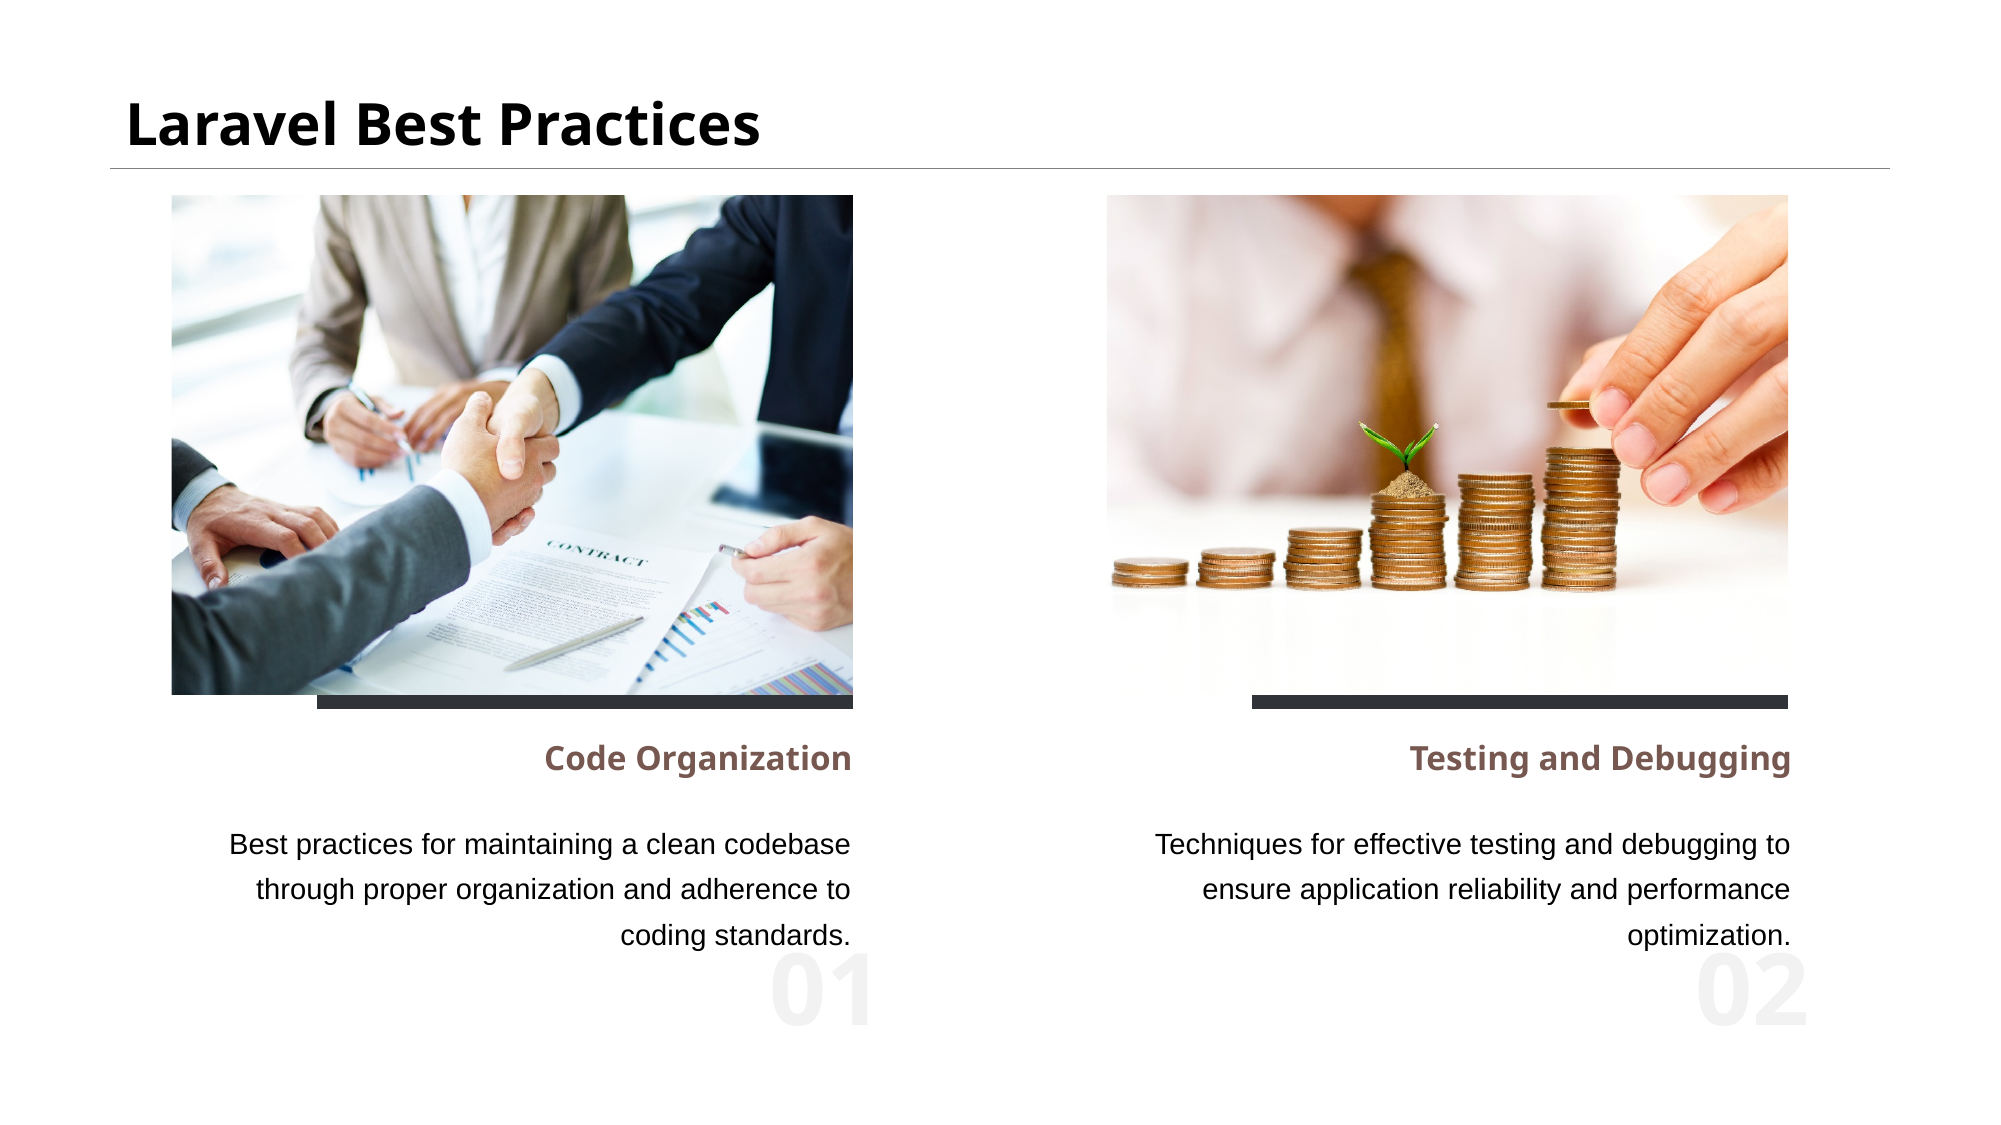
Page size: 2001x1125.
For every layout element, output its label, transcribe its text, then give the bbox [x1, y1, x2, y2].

text_box Best practices for maintaining a clean codebase through proper organization and adherence to coding standards. [171, 807, 867, 959]
text_box 02 [1695, 931, 1890, 1055]
text_box 01 [769, 931, 965, 1055]
picture [171, 195, 853, 695]
title Laravel Best Practices [109, 0, 1890, 166]
text_box Techniques for effective testing and debugging to ensure application reliability and performance optimization. [1114, 807, 1807, 959]
picture [1106, 195, 1789, 695]
text_box Testing and Debugging [1111, 734, 1793, 786]
text_box Code Organization [171, 734, 853, 786]
